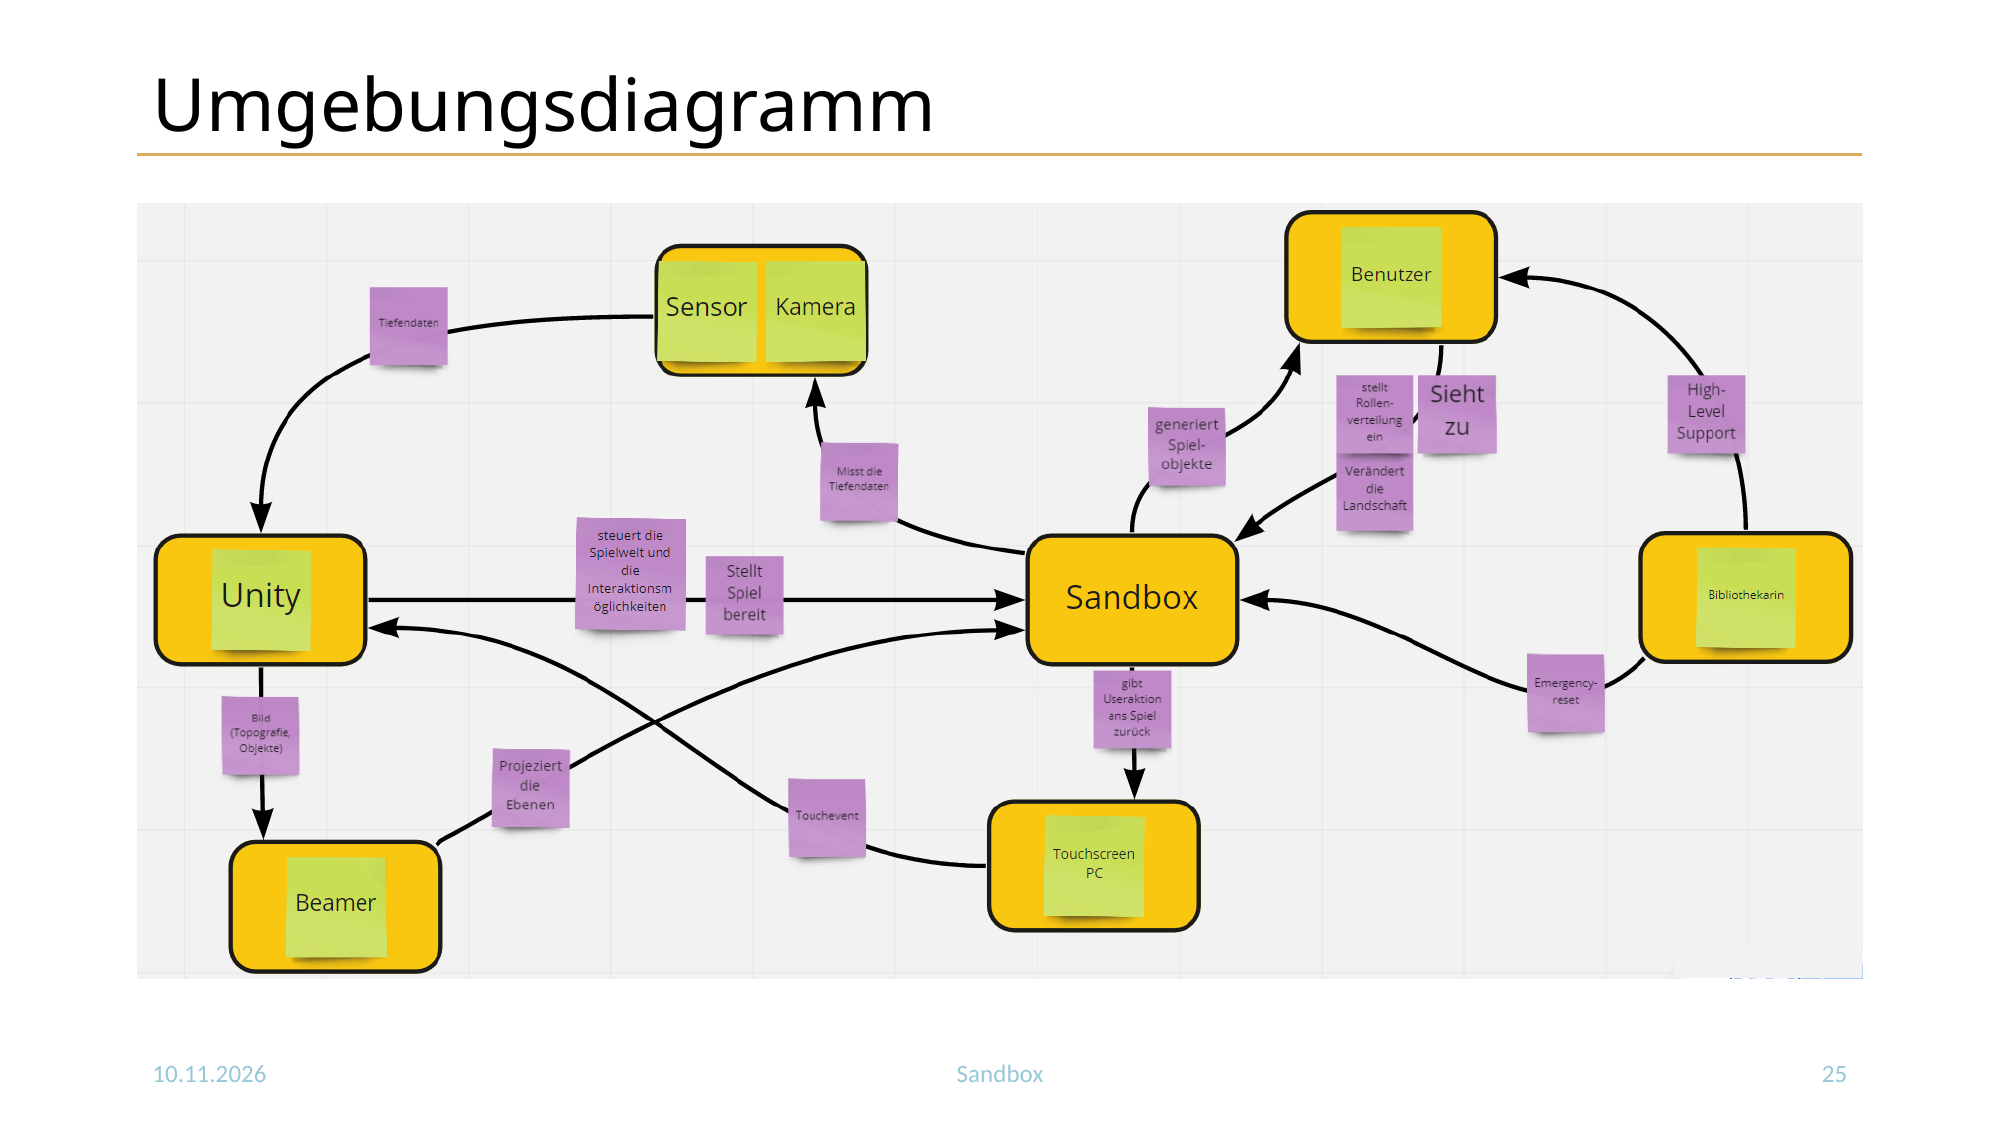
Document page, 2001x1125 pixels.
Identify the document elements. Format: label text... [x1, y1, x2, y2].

footer Sandbox [662, 1042, 1338, 1103]
slide_number 25 [1412, 1042, 1863, 1103]
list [137, 203, 1863, 979]
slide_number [137, 1042, 588, 1103]
title Umgebungsdiagramm [137, 59, 1863, 155]
